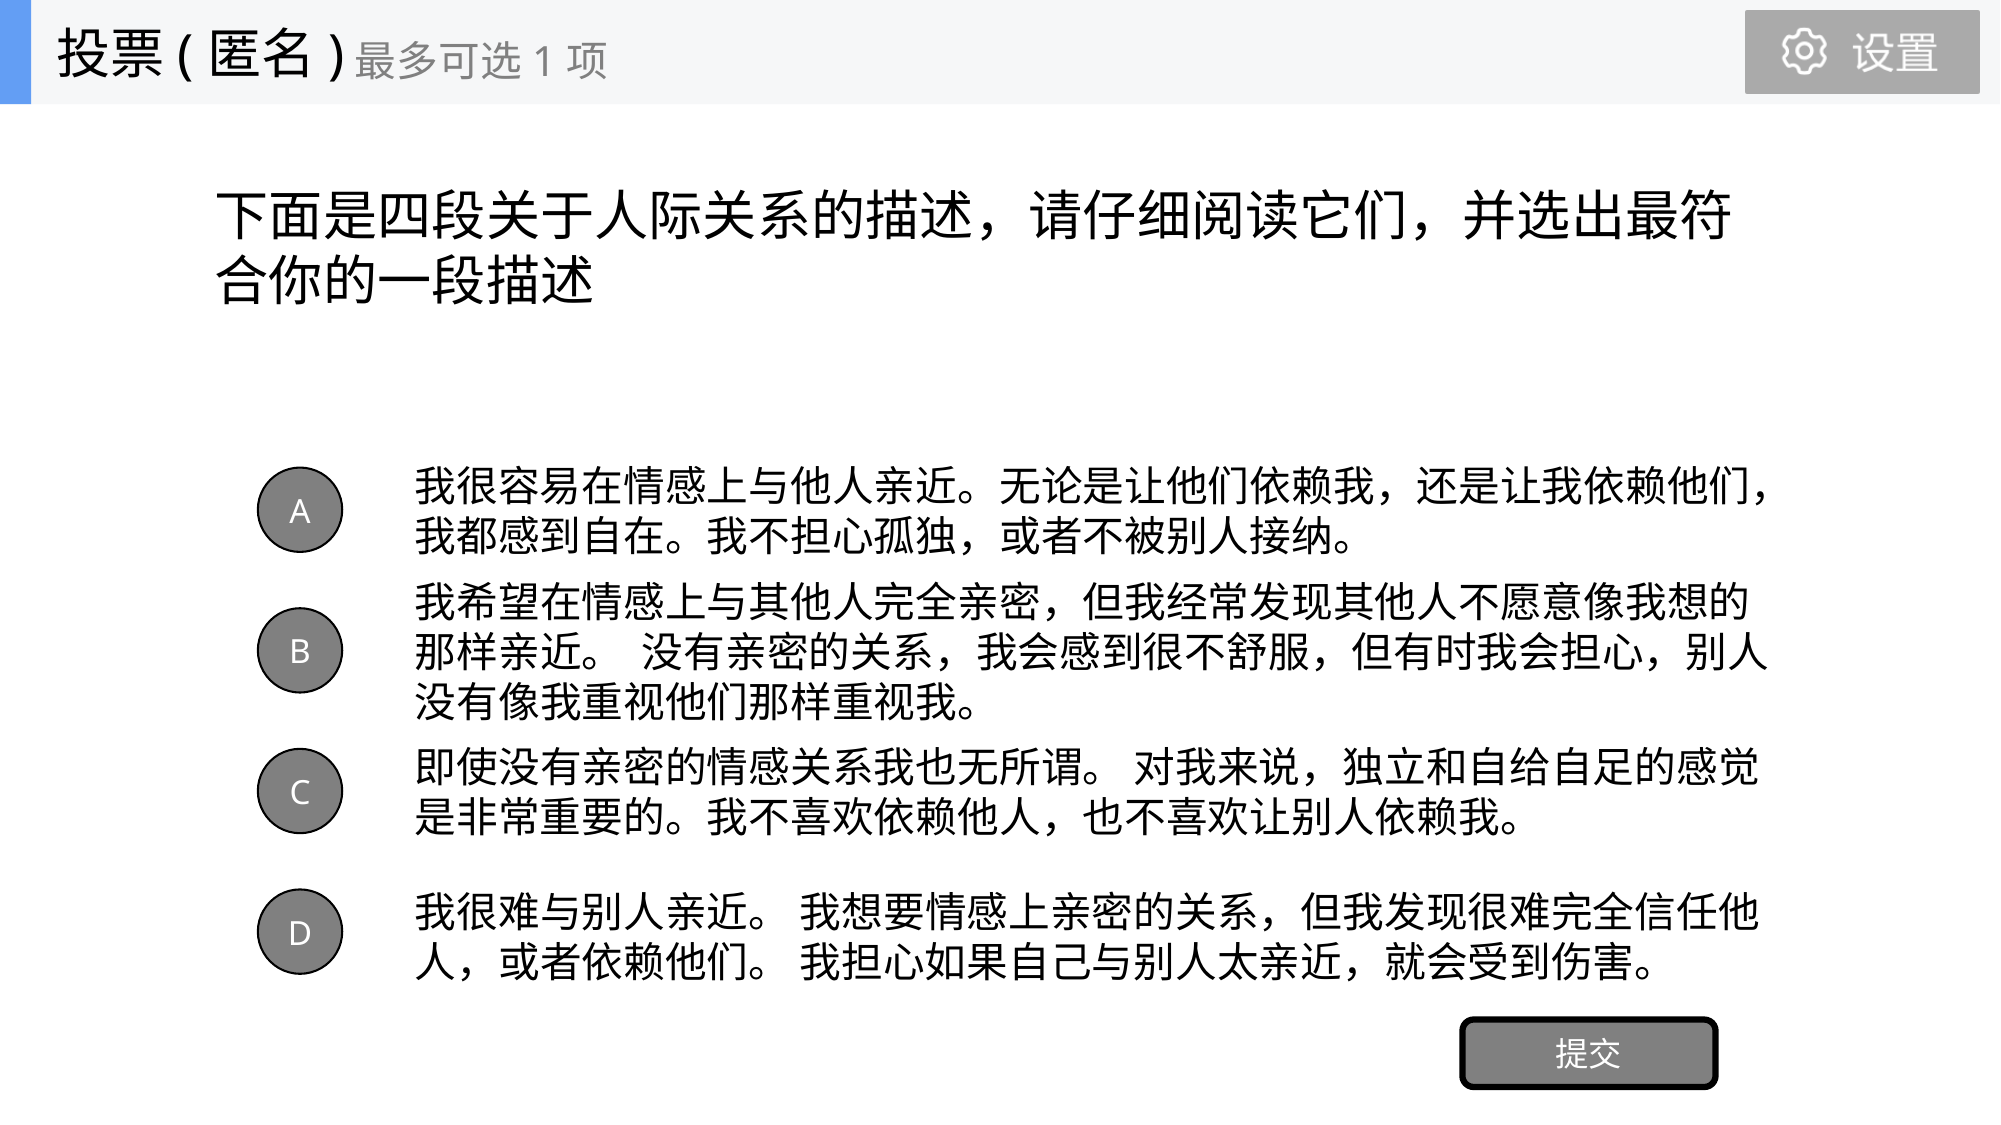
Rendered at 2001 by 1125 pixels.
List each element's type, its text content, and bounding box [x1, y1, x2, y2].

text_box B [256, 607, 344, 694]
text_box 我很容易在情感上与他人亲近。无论是让他们依赖我，还是让我依赖他们，我都感到自在。我不担心孤独，或者不被别人接纳。 [399, 456, 1800, 563]
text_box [0, 0, 2000, 105]
picture [1745, 10, 1980, 94]
text_box 提交 [1461, 1018, 1717, 1089]
text_box D [256, 888, 344, 975]
text_box 我希望在情感上与其他人完全亲密，但我经常发现其他人不愿意像我想的那样亲近。 没有亲密的关系，我会感到很不舒服，但有时我会担心，别人没有像我重视他们那样重视我。 [399, 597, 1800, 703]
text_box A [256, 466, 344, 553]
text_box 即使没有亲密的情感关系我也无所谓。 对我来说，独立和自给自足的感觉是非常重要的。我不喜欢依赖他人，也不喜欢让别人依赖我。 [399, 738, 1800, 844]
text_box 我很难与别人亲近。 我想要情感上亲密的关系，但我发现很难完全信任他人，或者依赖他们。 我担心如果自己与别人太亲近，就会受到伤害。 [399, 908, 1800, 1014]
text_box C [256, 747, 344, 835]
text_box 下面是四段关于人际关系的描述，请仔细阅读它们，并选出最符合你的一段描述 [200, 105, 1800, 422]
